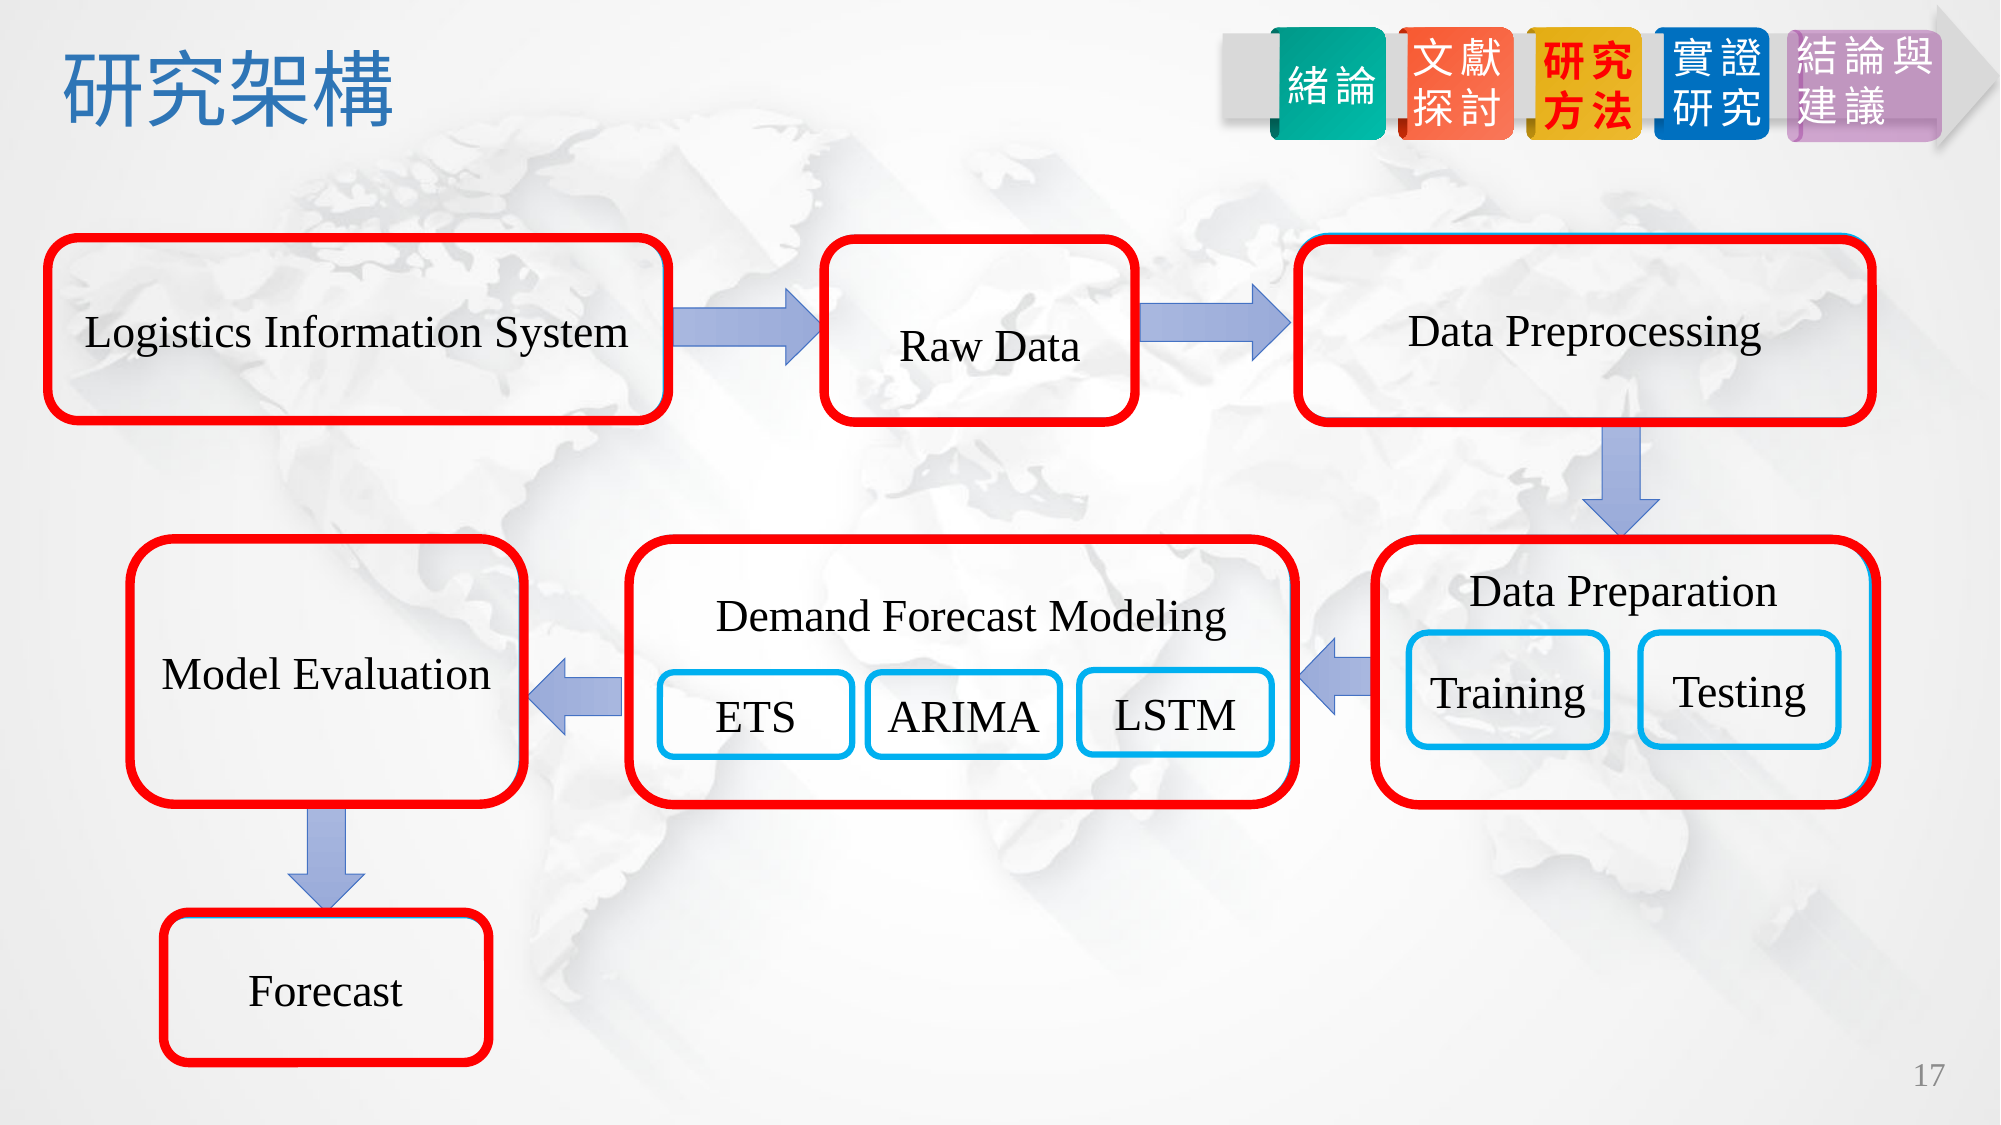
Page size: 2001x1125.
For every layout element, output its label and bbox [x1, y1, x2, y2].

text_box [1222, 4, 2000, 148]
text_box [628, 537, 1293, 805]
text_box [1375, 537, 1873, 805]
picture [0, 0, 2000, 1125]
